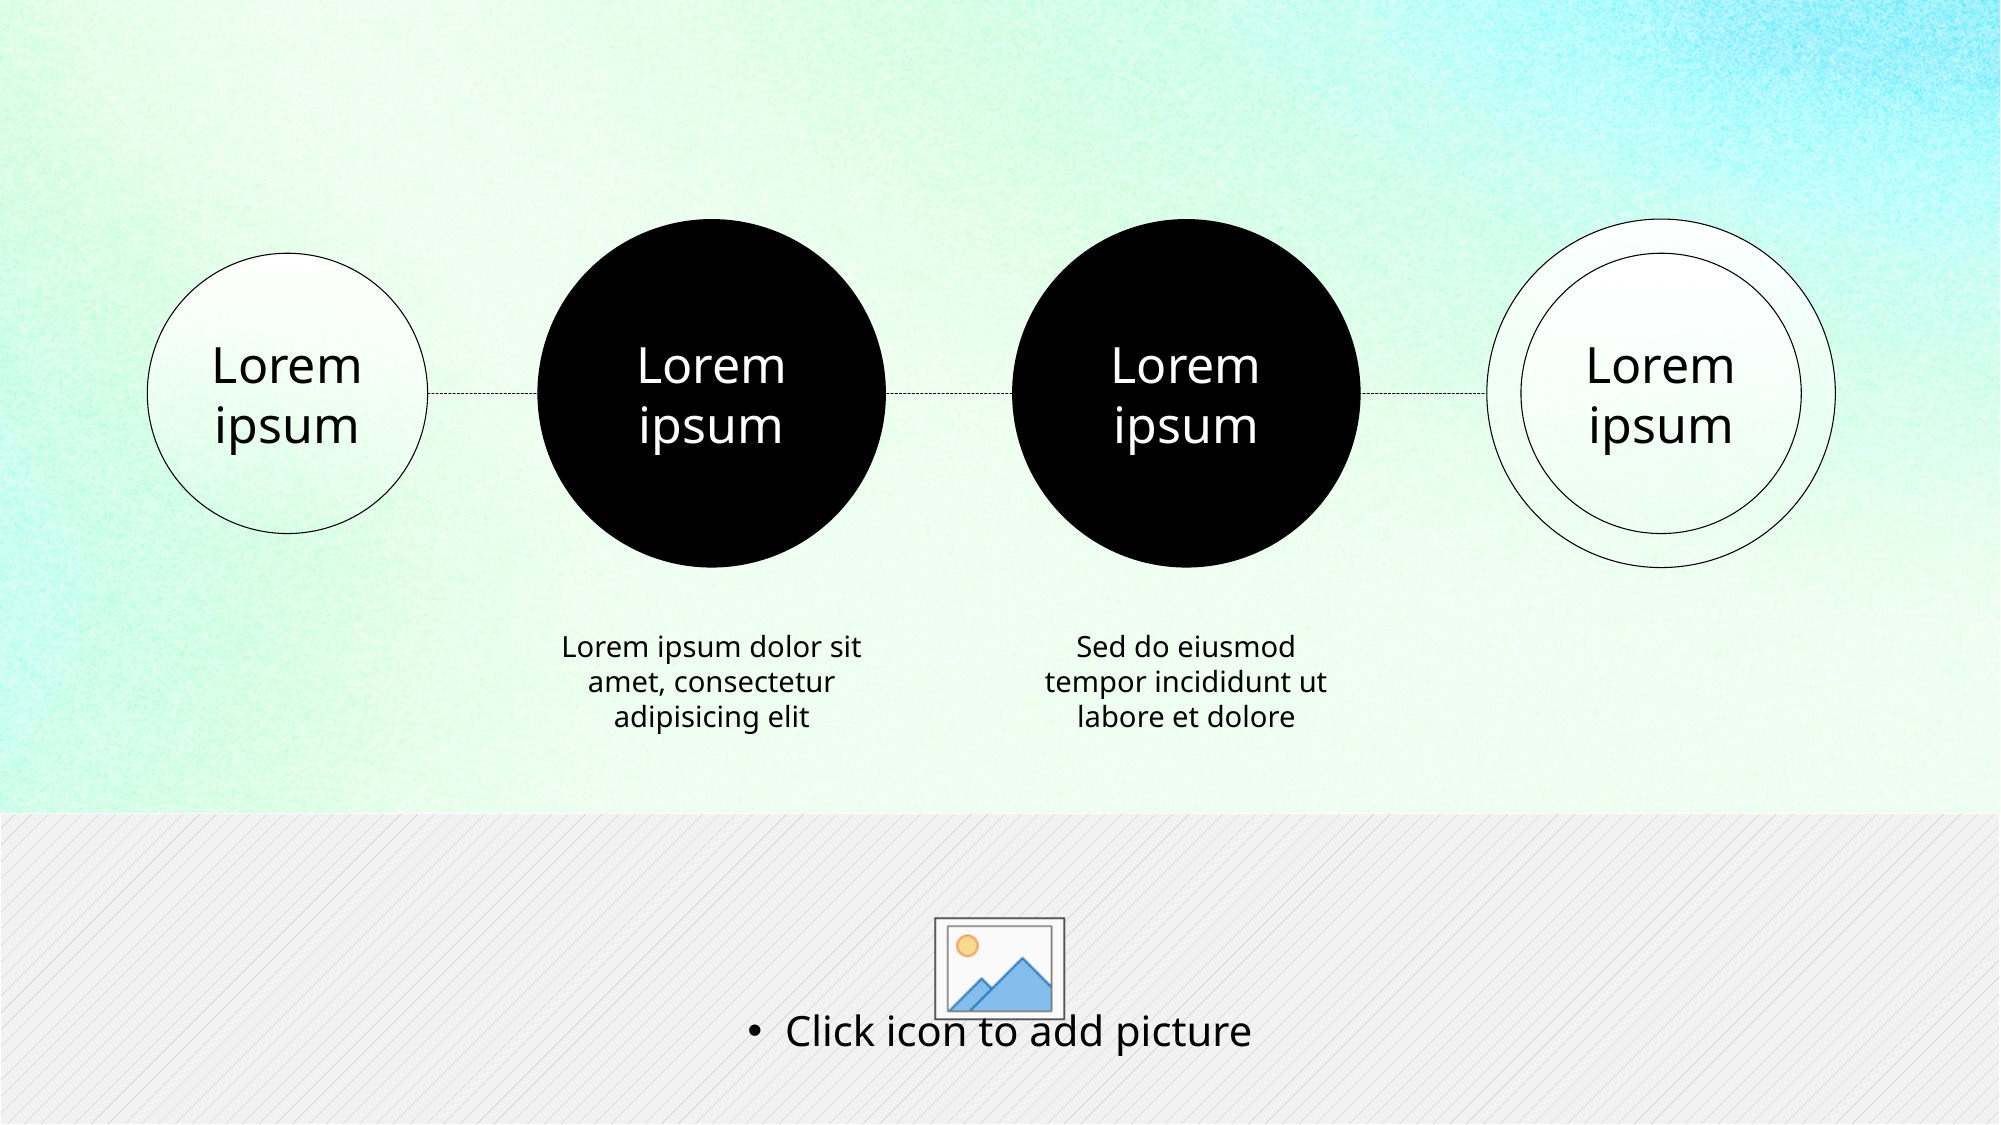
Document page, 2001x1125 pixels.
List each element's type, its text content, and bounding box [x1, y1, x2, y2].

text_box Lorem ipsum [1012, 219, 1361, 393]
text_box Sed do eiusmod tempor incididunt ut labore et dolore [1012, 621, 1361, 741]
text_box Lorem ipsum [1519, 252, 1803, 535]
text_box Lorem ipsum [146, 252, 429, 535]
text_box Lorem ipsum dolor sit amet, consectetur adipisicing elit [537, 621, 886, 741]
text_box Lorem ipsum [537, 219, 886, 393]
text_box Lorem ipsum [537, 394, 886, 568]
text_box [1485, 218, 1837, 569]
picture [0, 0, 2000, 1125]
text_box Lorem ipsum [1012, 394, 1361, 568]
